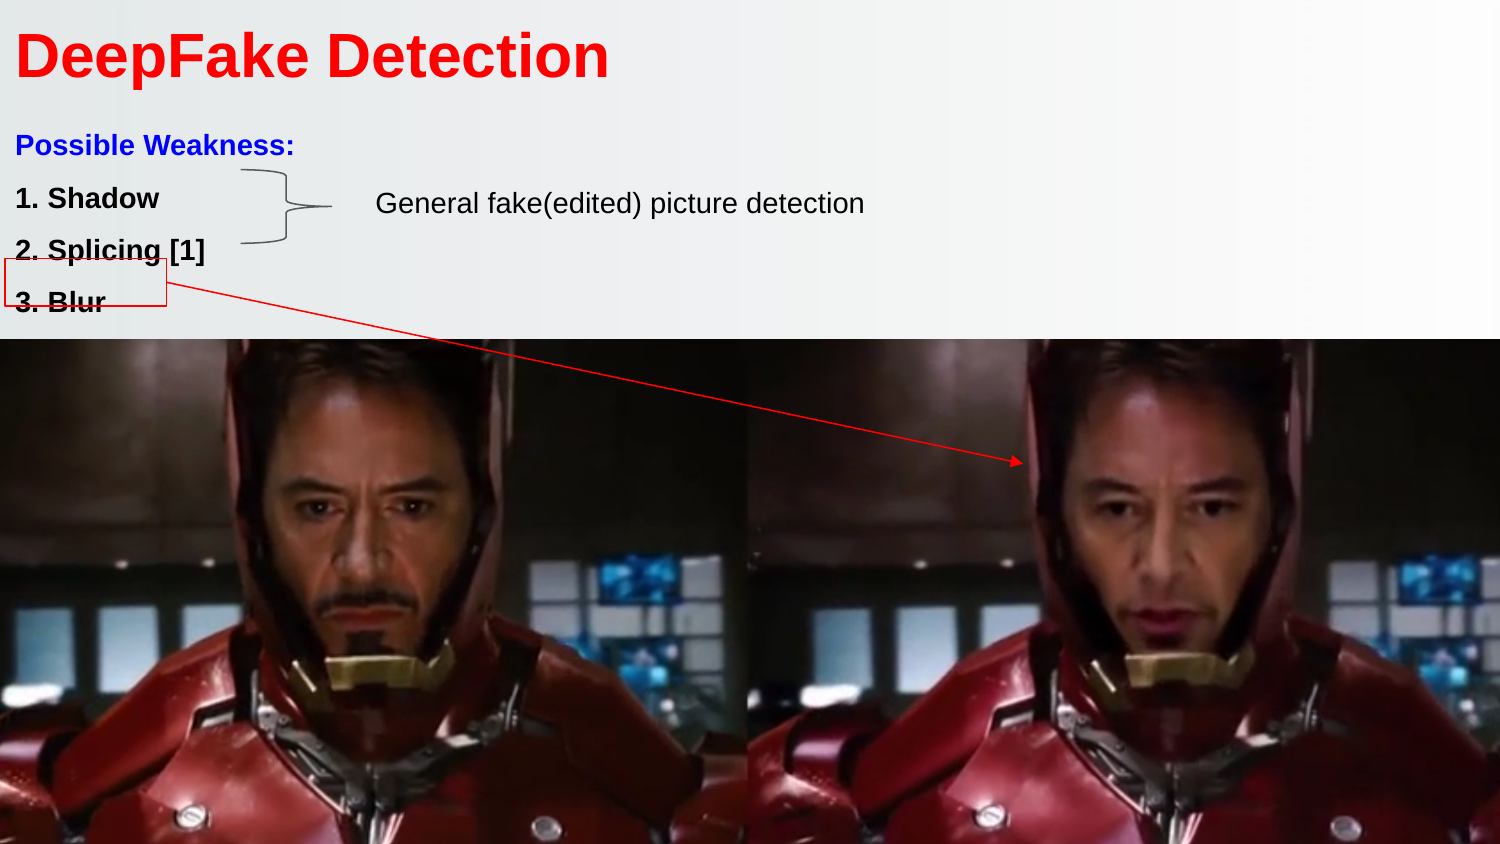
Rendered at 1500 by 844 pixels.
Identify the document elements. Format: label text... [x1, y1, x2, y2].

text_box [5, 258, 167, 307]
text_box General fake(edited) picture detection [360, 169, 927, 244]
text_box [240, 169, 332, 244]
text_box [166, 282, 1024, 464]
picture [0, 0, 1500, 844]
title DeepFake Detection [0, 0, 1398, 93]
text_box Possible Weakness: 1. Shadow 2. Splicing [1] 3. Blur [0, 93, 1398, 337]
